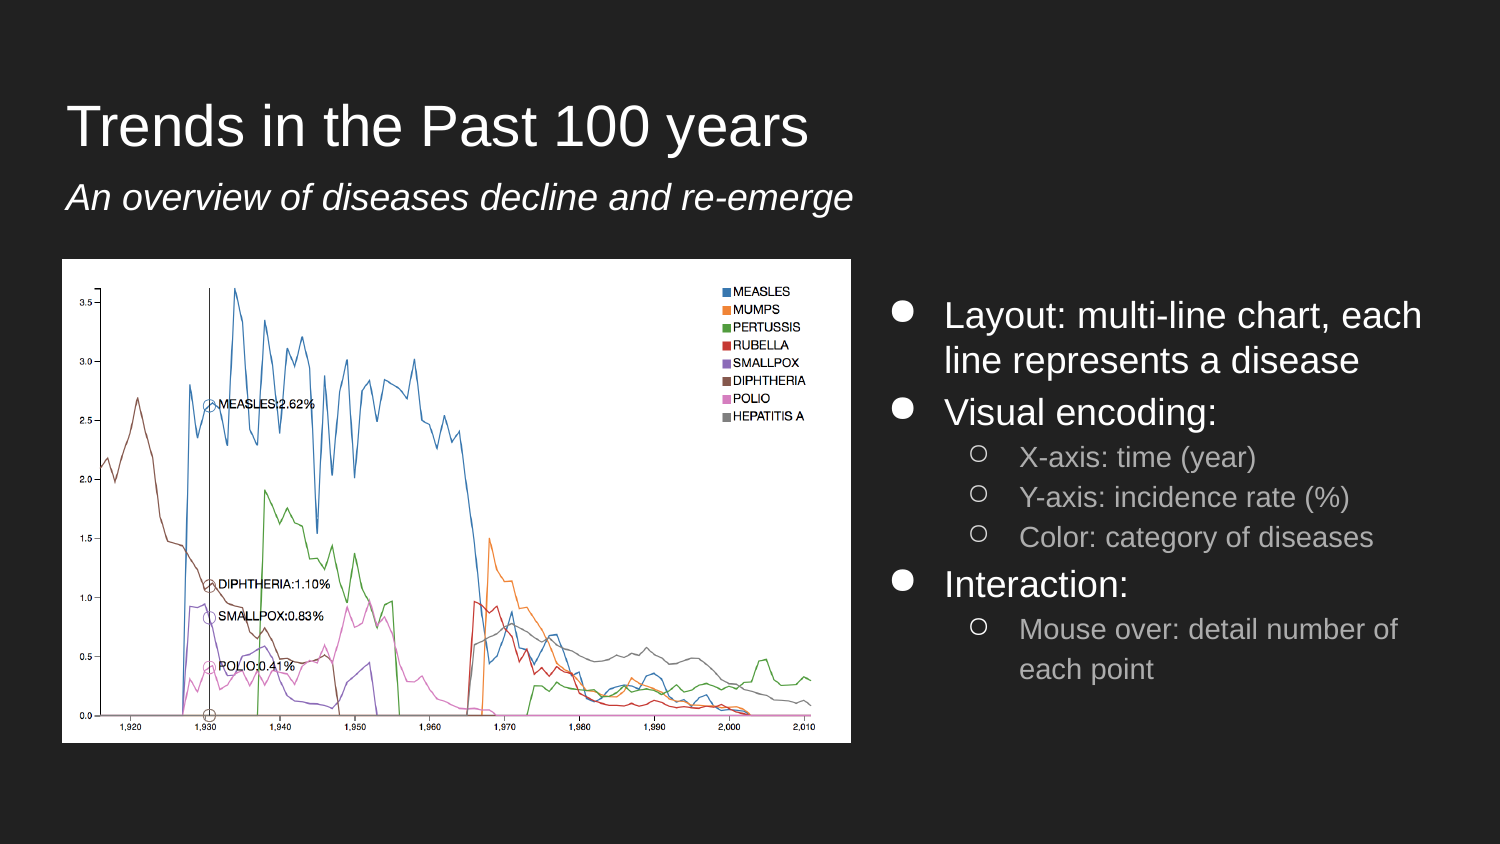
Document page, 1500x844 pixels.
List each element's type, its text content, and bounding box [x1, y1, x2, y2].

picture [62, 259, 851, 743]
text_box Layout: multi-line chart, each line represents a disease Visual encoding: X-axis: time (year) Y-axis: incidence rate (%) Color: category of diseases Interaction: Mouse over: detail number of each point [854, 276, 1449, 730]
title Trends in the Past 100 years [51, 72, 1449, 151]
list An overview of diseases decline and re-emerge [51, 151, 1449, 235]
